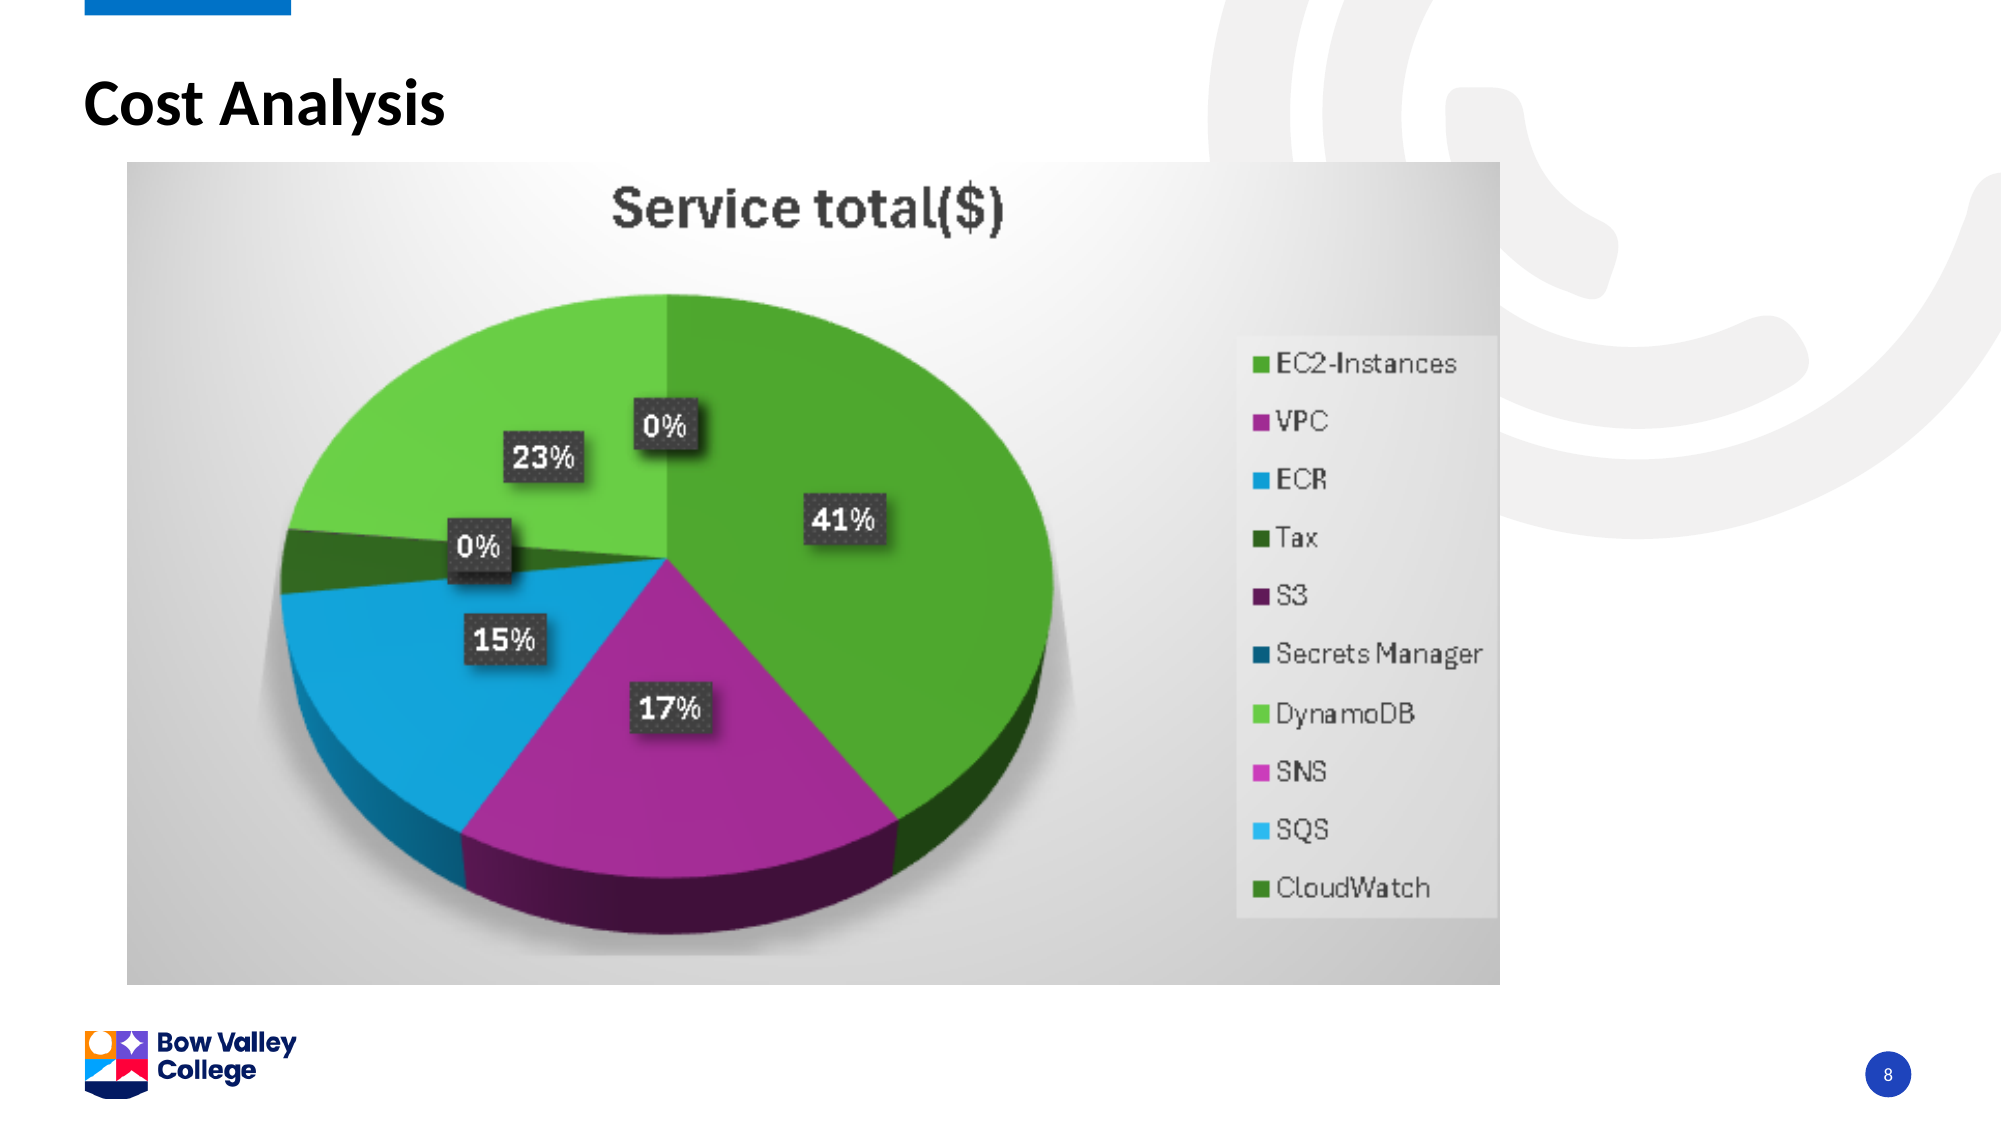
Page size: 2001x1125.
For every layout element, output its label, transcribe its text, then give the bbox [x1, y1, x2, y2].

picture [127, 162, 1500, 985]
picture [84, 1031, 297, 1099]
slide_number ‹#› [1864, 1059, 1913, 1090]
title Cost Analysis [84, 0, 1914, 141]
